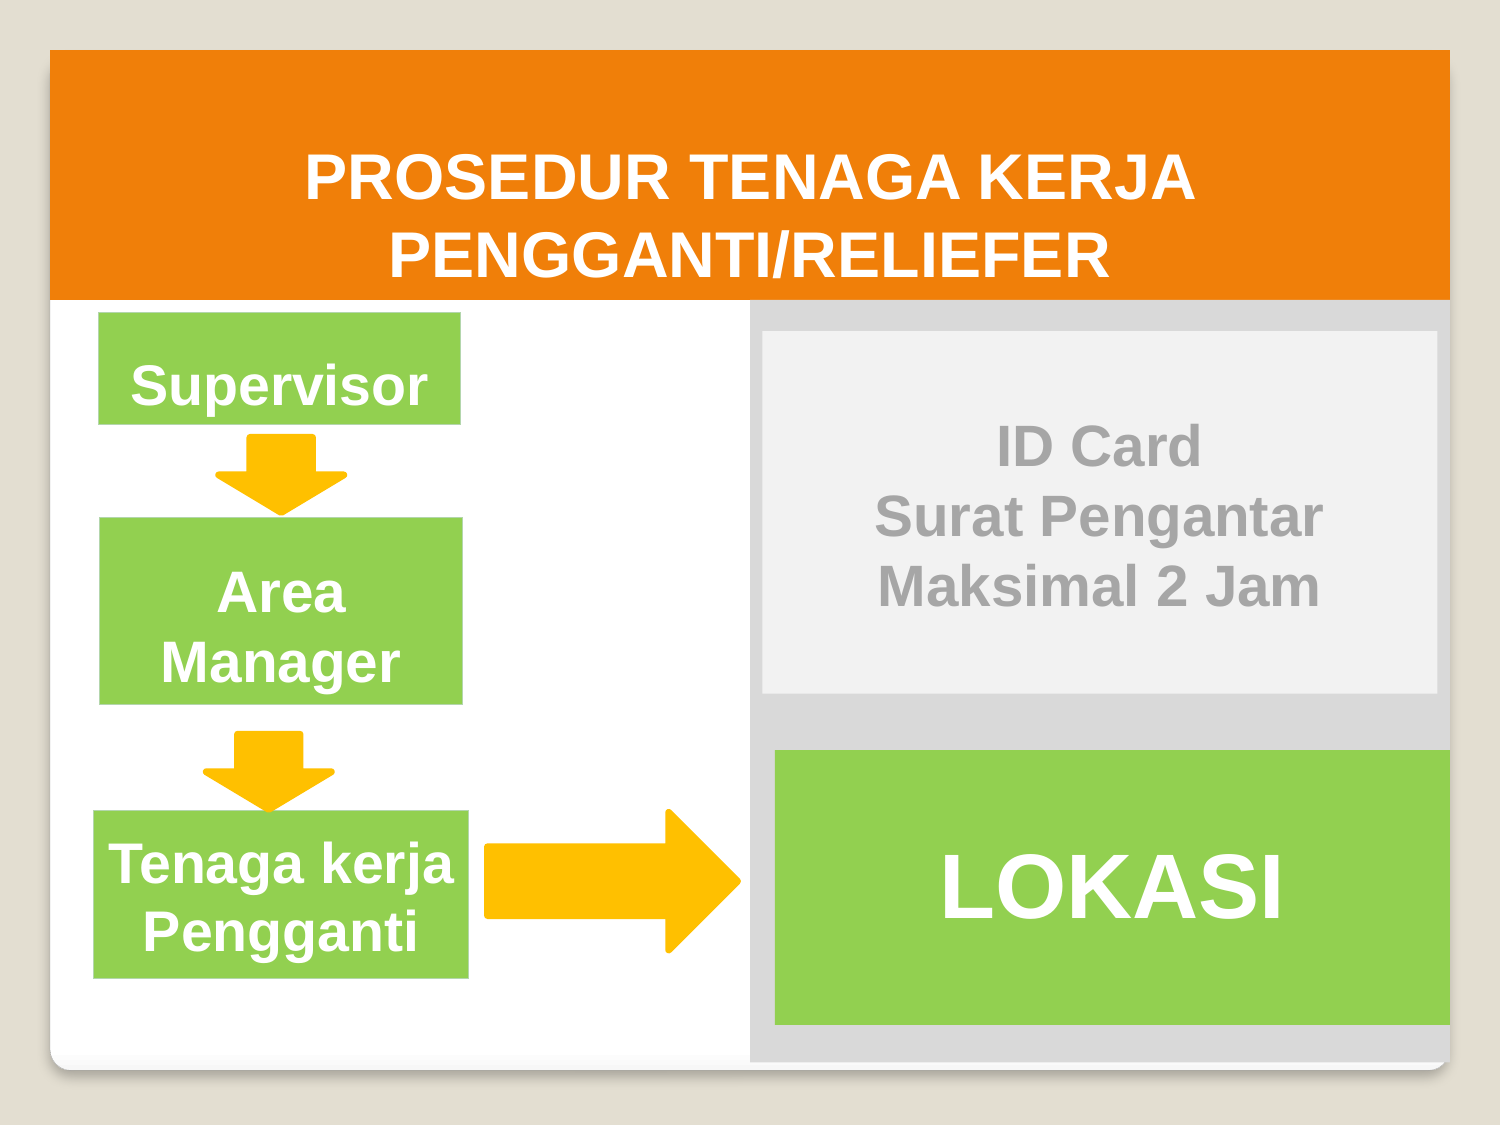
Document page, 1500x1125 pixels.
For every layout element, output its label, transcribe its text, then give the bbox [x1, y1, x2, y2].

text_box LOKASI [774, 750, 1450, 1025]
text_box Supervisor [98, 312, 461, 425]
text_box ID Card Surat Pengantar Maksimal 2 Jam [762, 331, 1438, 694]
text_box [484, 808, 741, 954]
text_box [202, 730, 335, 813]
text_box Area Manager [99, 517, 463, 705]
title PROSEDUR TENAGA KERJA PENGGANTI/RELIEFER [50, 50, 1450, 300]
text_box [215, 433, 348, 516]
text_box Tenaga kerja Pengganti [93, 810, 469, 979]
text_box [750, 299, 1450, 1063]
